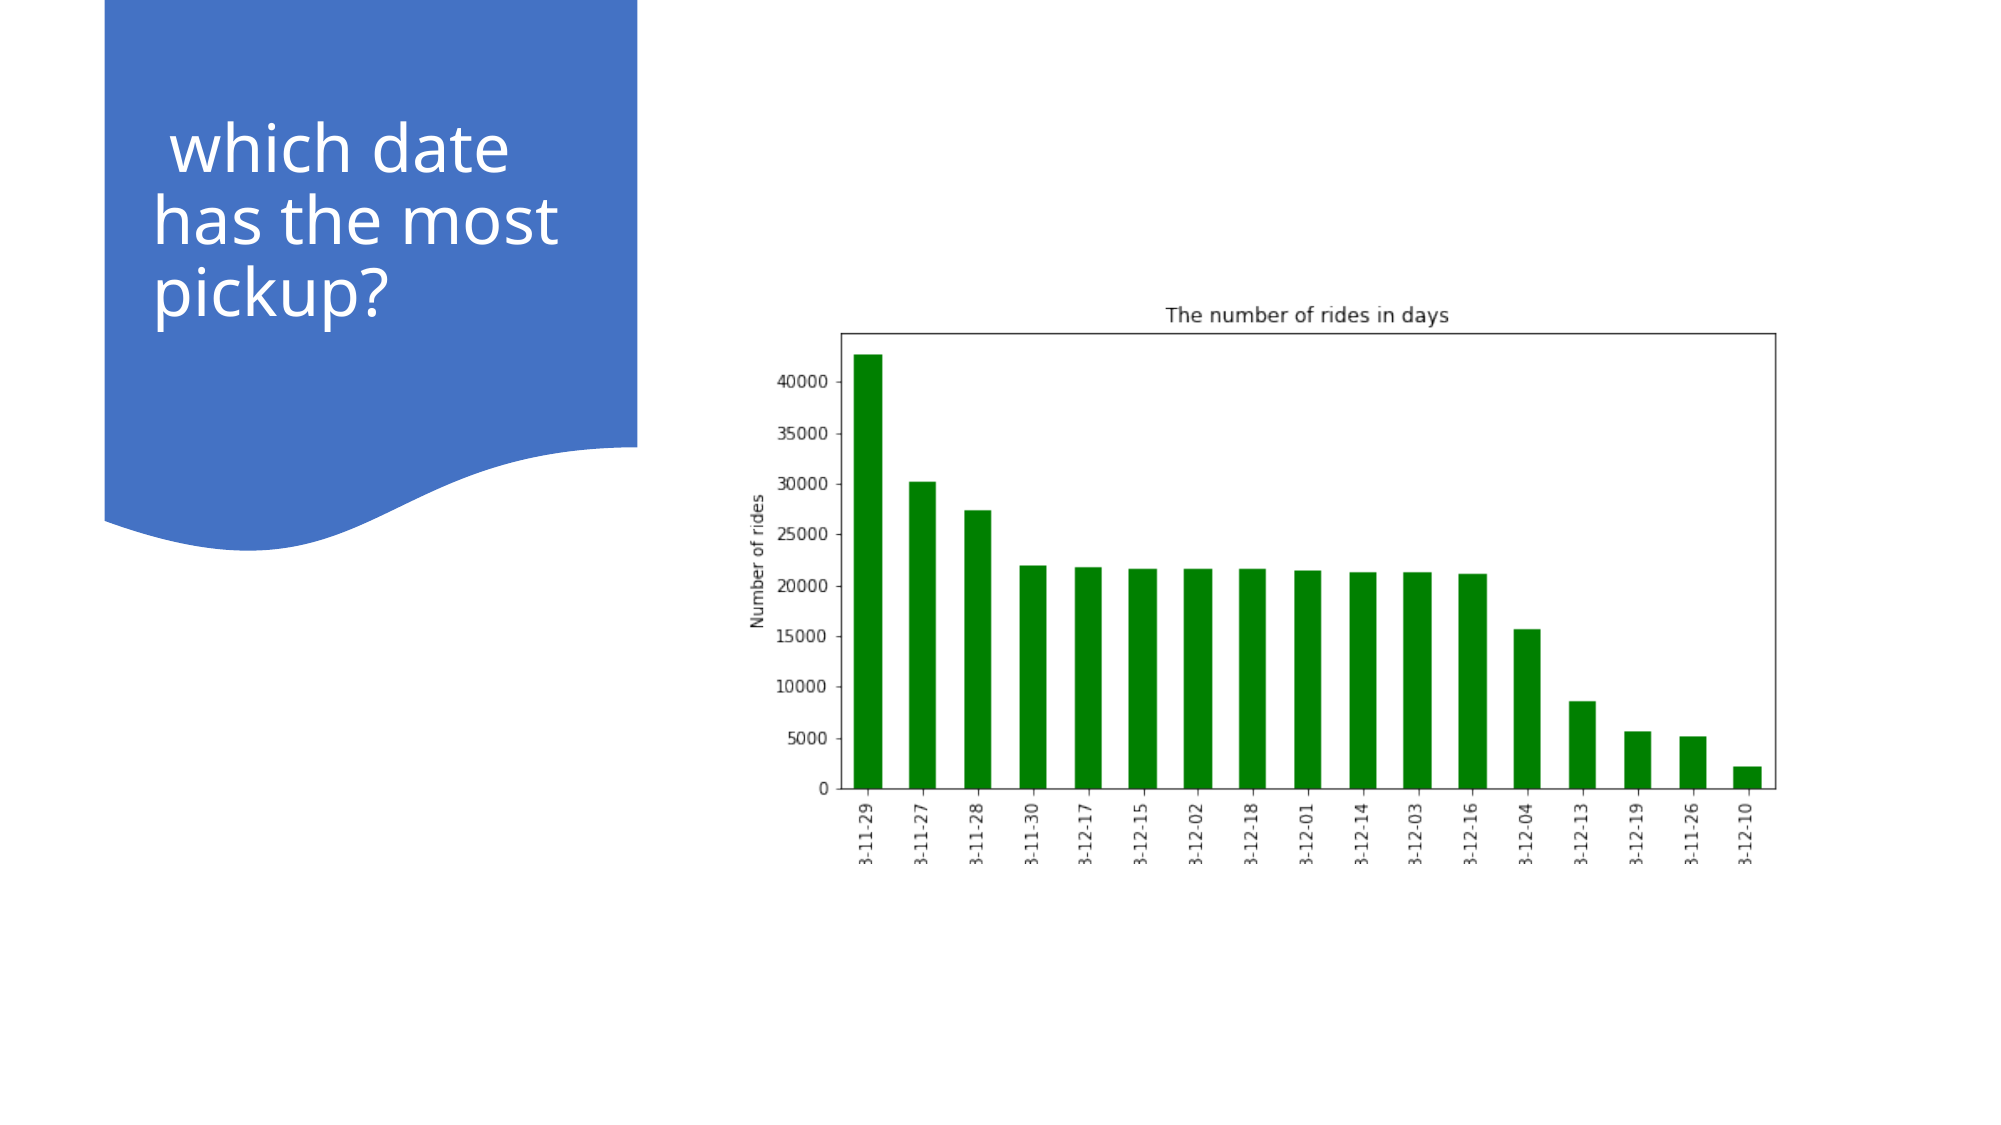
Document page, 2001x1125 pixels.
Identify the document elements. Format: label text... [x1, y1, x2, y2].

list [690, 261, 1896, 864]
text_box [103, 0, 639, 552]
title which date has the most pickup? [137, 28, 604, 417]
